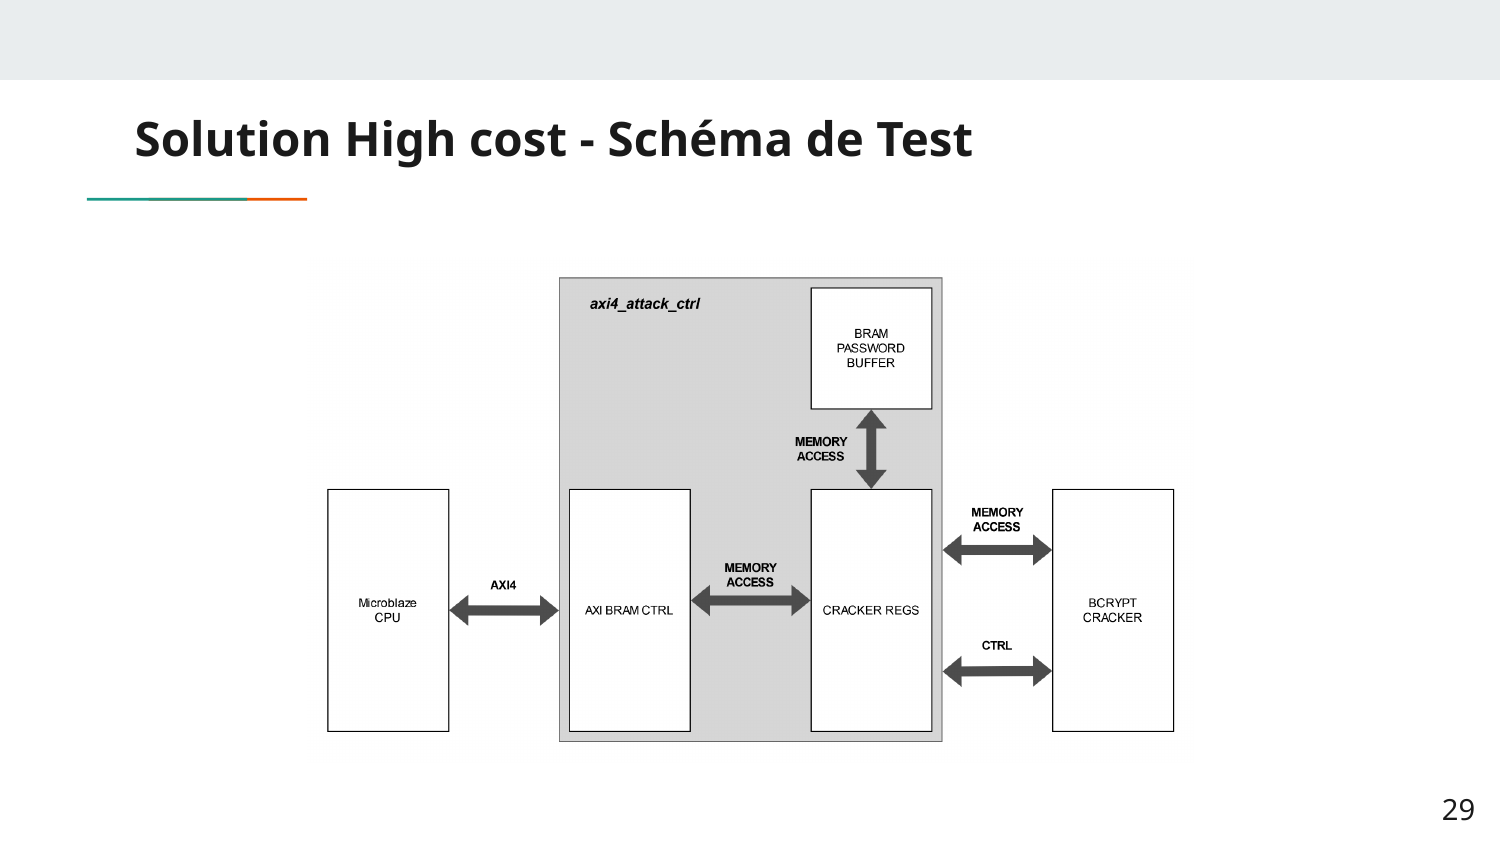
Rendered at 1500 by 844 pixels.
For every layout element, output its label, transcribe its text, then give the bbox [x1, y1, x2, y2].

slide_number ‹#› [1400, 779, 1491, 844]
picture [306, 257, 1194, 763]
title Solution High cost - Schéma de Test [119, 93, 1381, 182]
